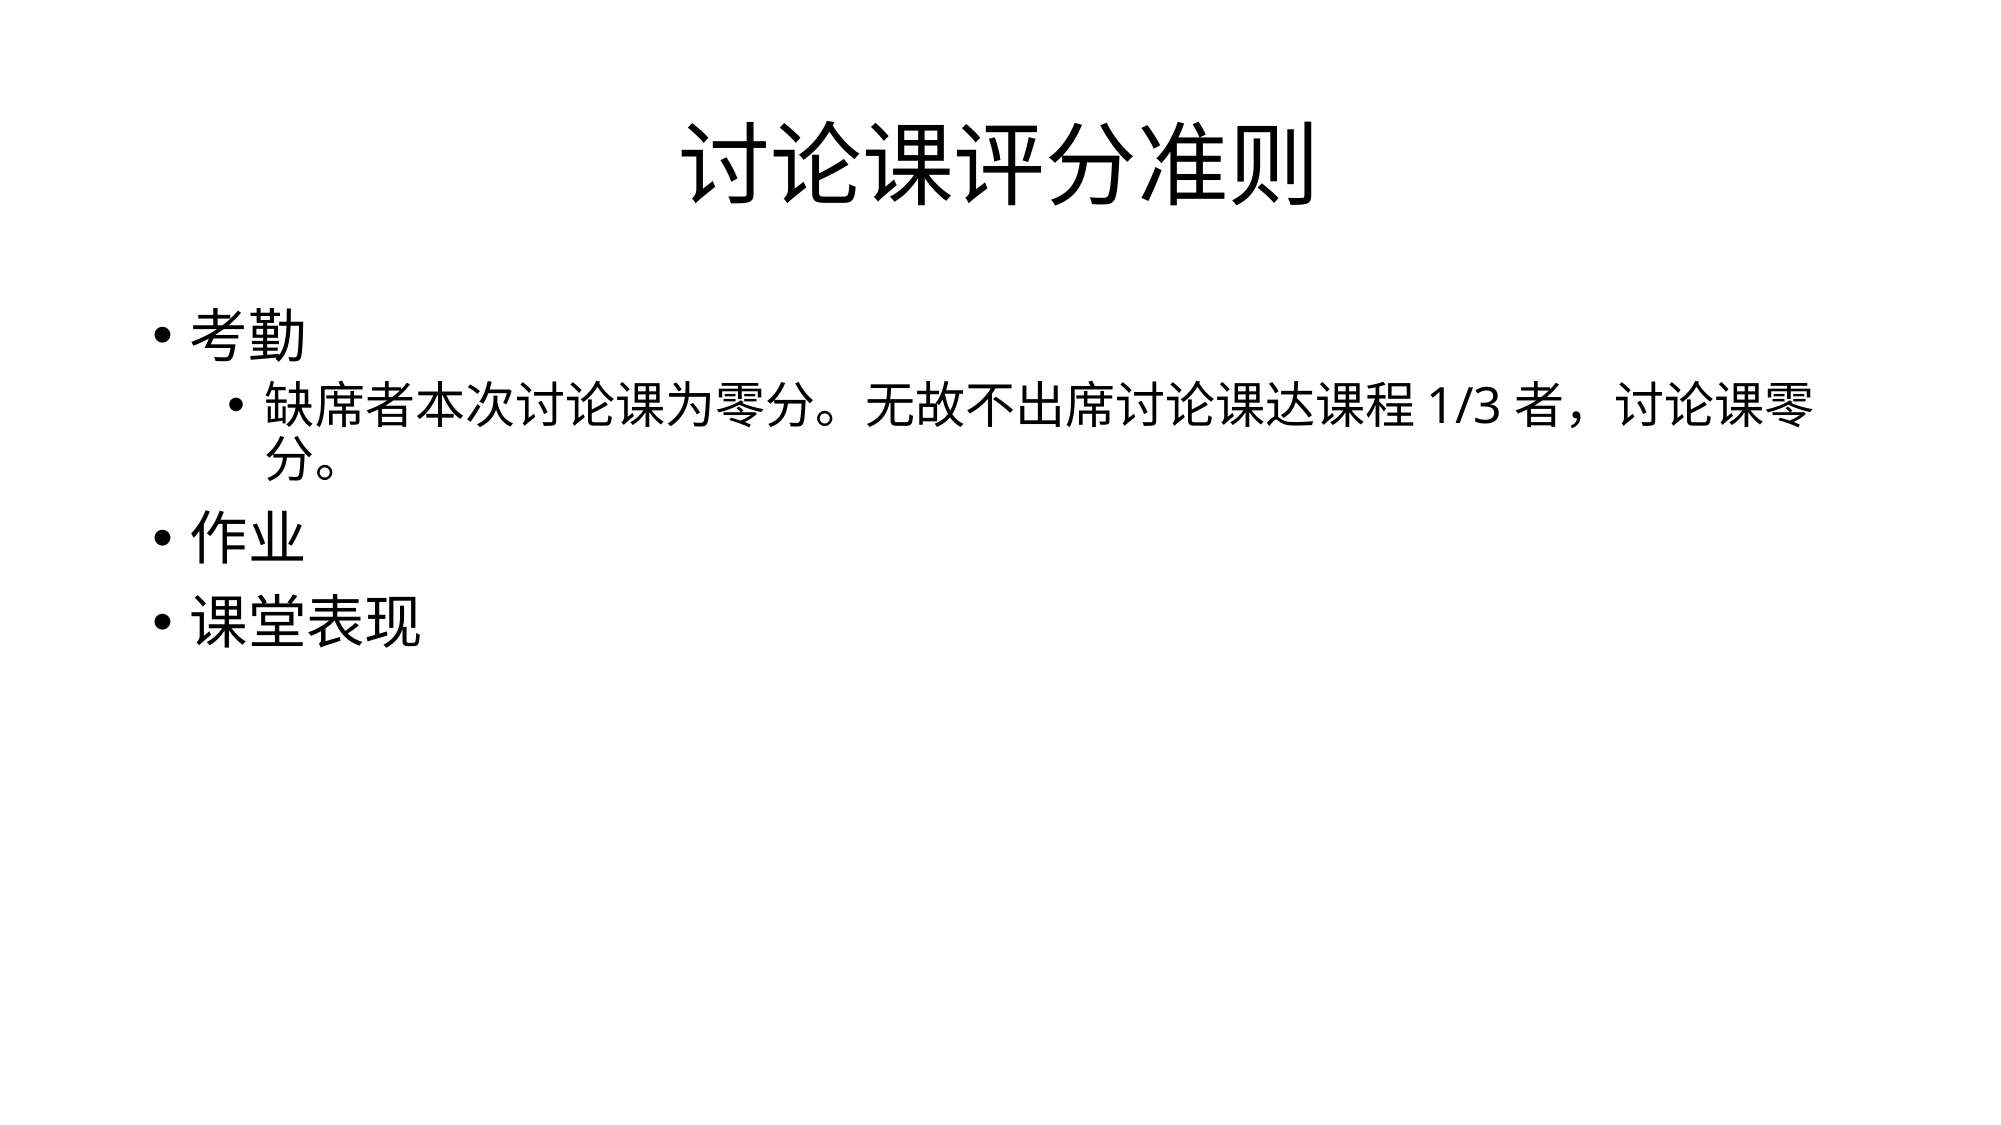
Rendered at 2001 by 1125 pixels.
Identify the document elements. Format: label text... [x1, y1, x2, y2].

list 考勤 缺席者本次讨论课为零分。无故不出席讨论课达课程1/3者，讨论课零分。 作业 课堂表现 [137, 299, 1863, 1014]
title 讨论课评分准则 [137, 59, 1863, 278]
